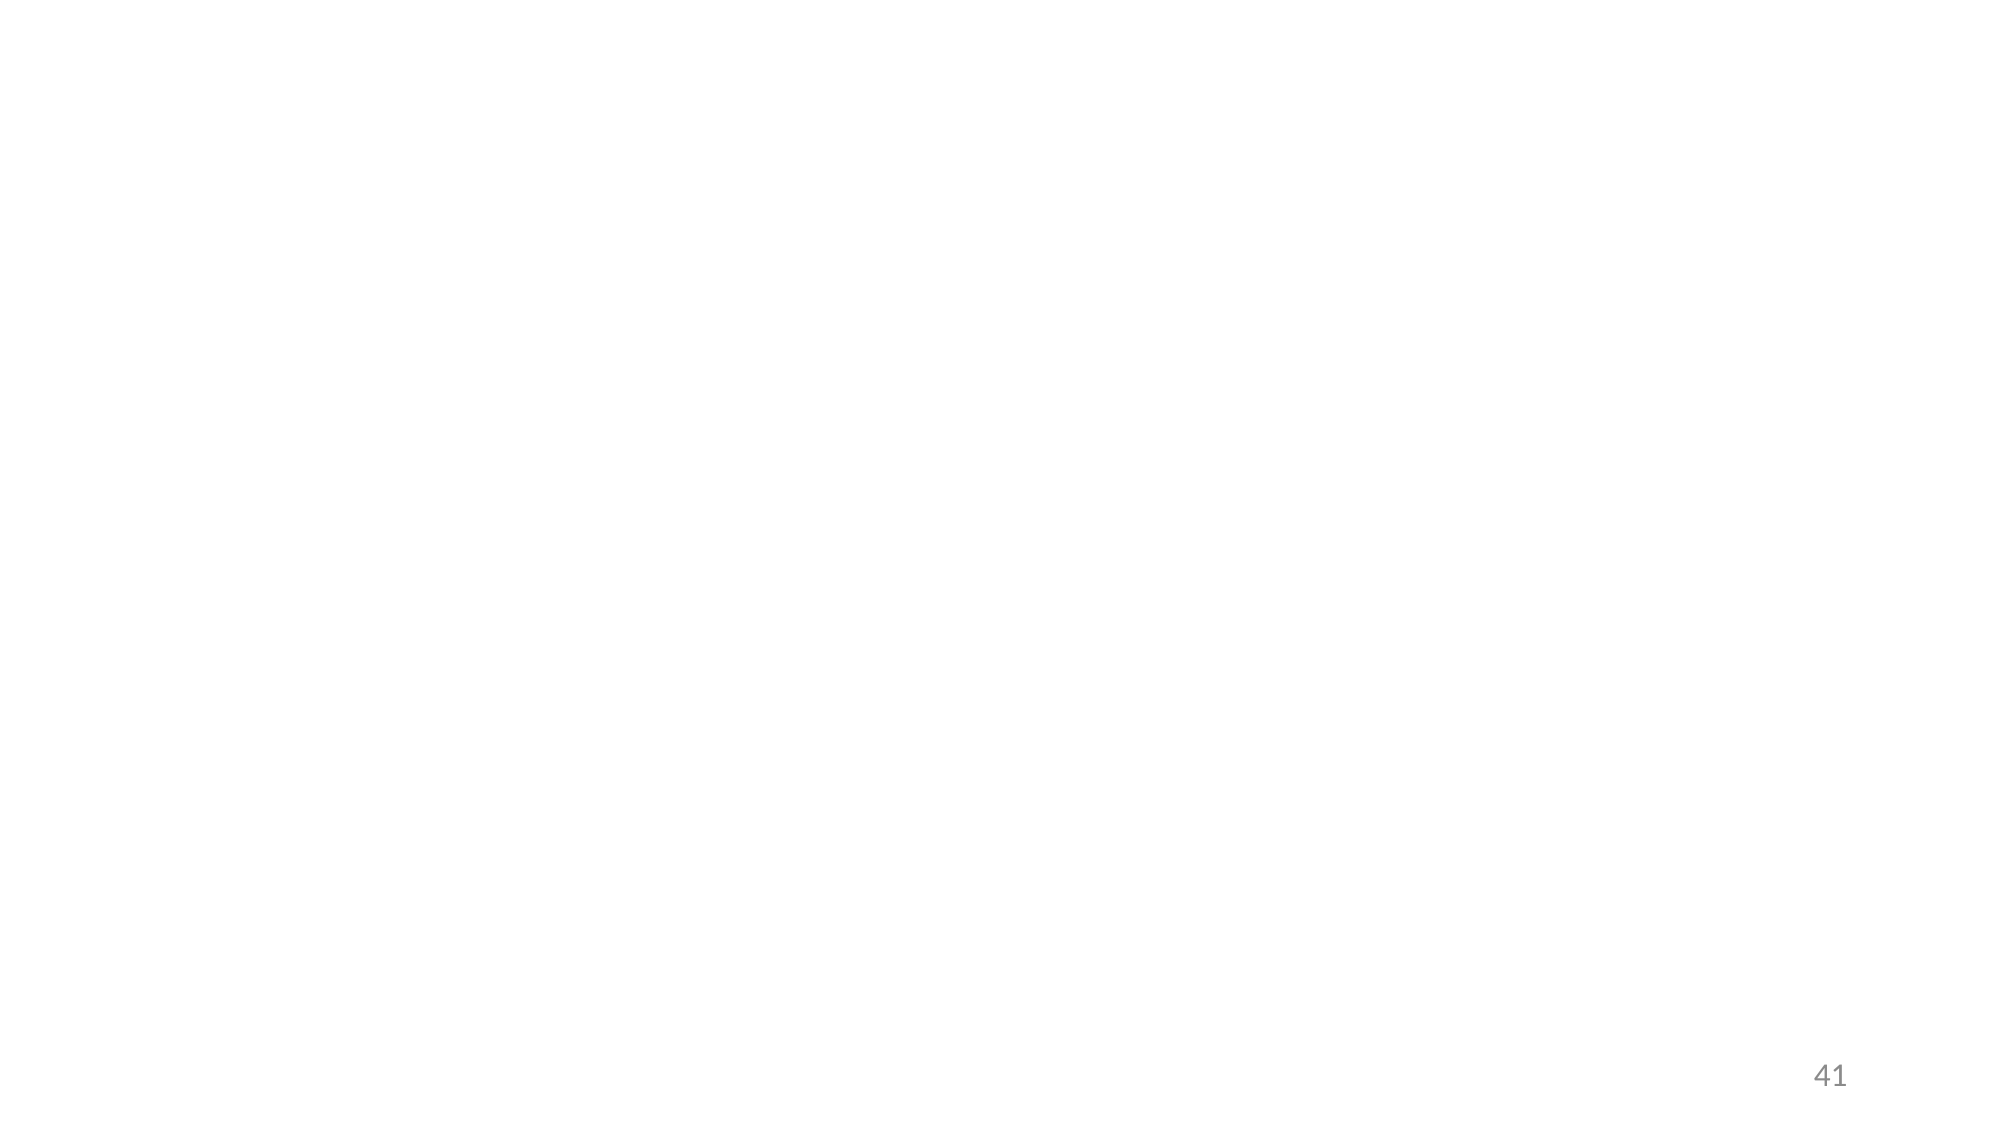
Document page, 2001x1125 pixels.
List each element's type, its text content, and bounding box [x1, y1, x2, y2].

slide_number 40 [1412, 1042, 1863, 1103]
